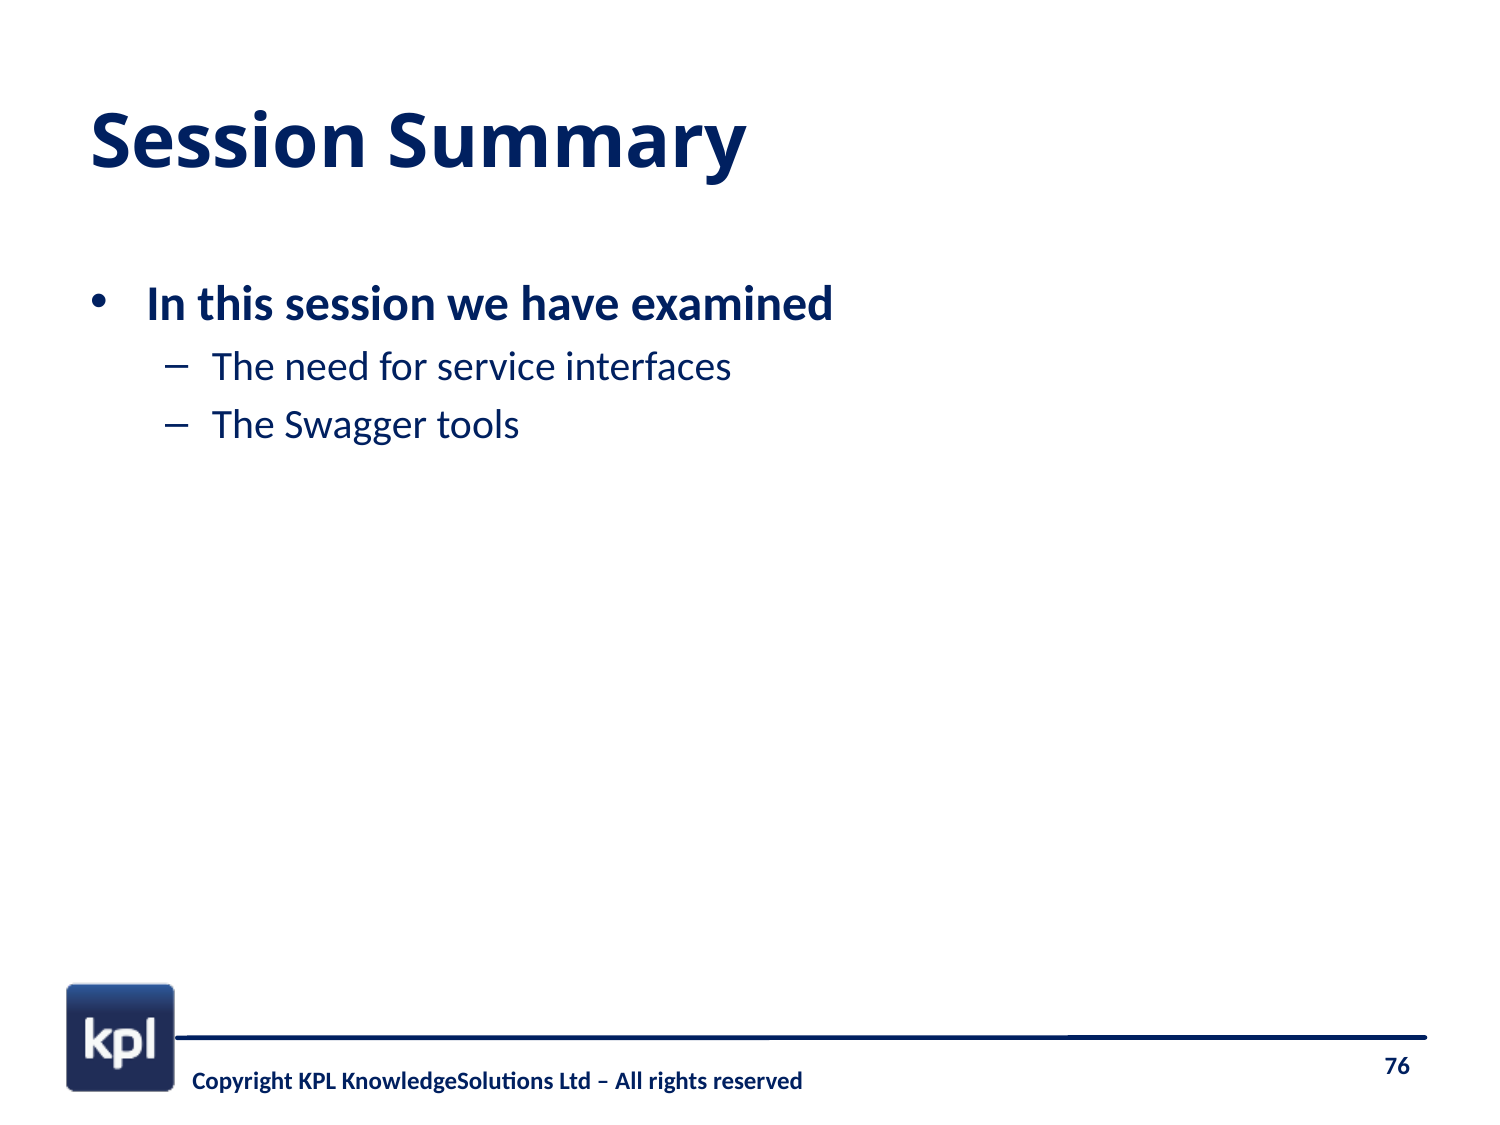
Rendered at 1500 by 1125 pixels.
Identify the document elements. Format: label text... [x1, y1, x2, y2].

picture [62, 980, 178, 1095]
text_box 76 [987, 1042, 1425, 1103]
list In this session we have examined The need for service interfaces The Swagger tools [75, 262, 1425, 1013]
title Session Summary [75, 43, 1436, 233]
footer Copyright KPL KnowledgeSolutions Ltd – All rights reserved [177, 1050, 963, 1110]
